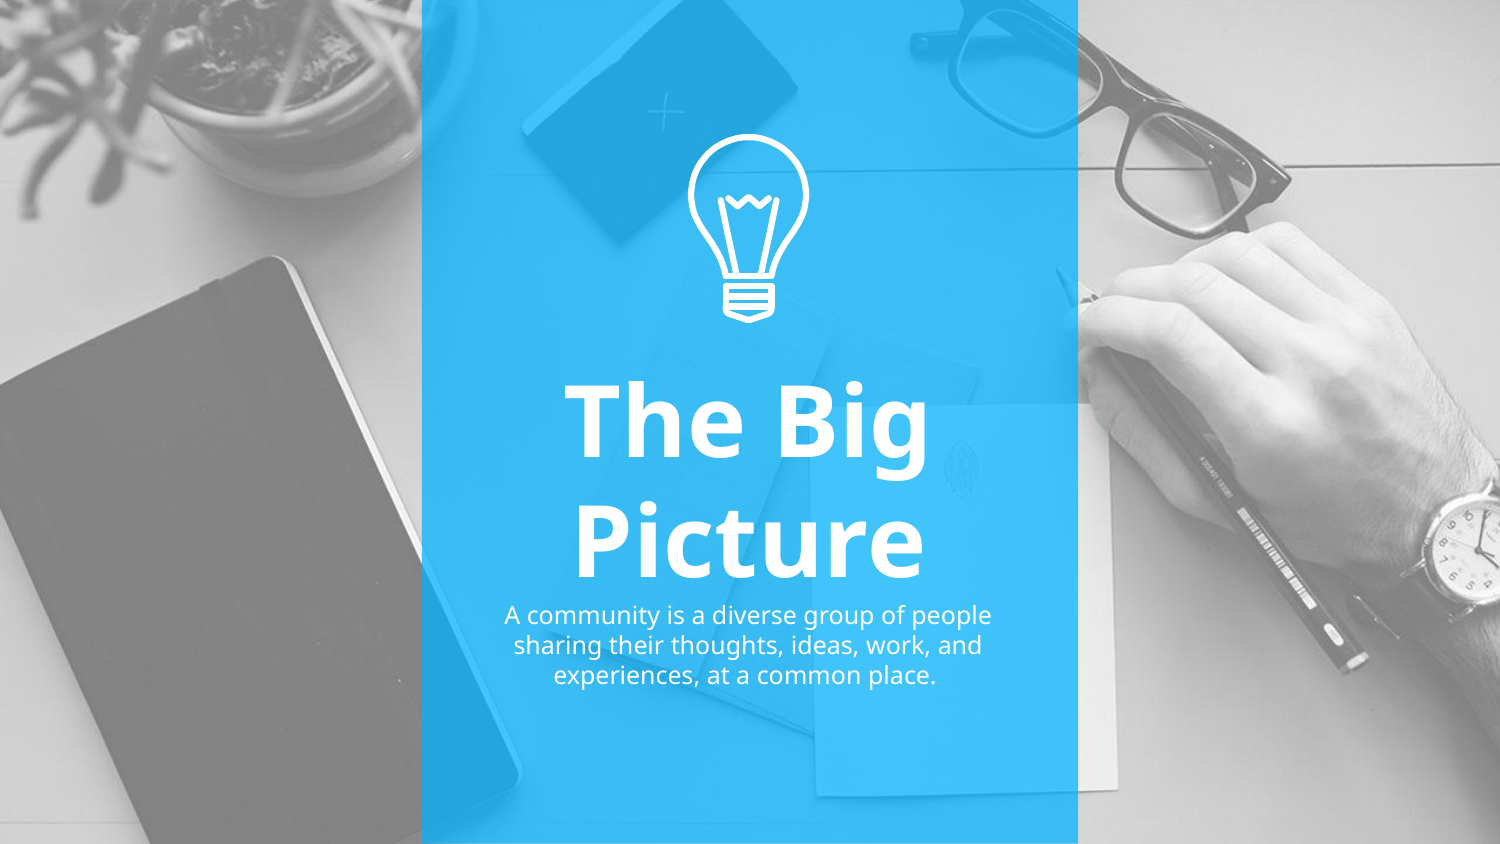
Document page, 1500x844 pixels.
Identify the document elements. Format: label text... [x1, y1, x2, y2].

subtitle A community is a diverse group of people sharing their thoughts, ideas, work, and experiences, at a common place. [472, 584, 1025, 714]
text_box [690, 136, 807, 321]
text_box [421, 0, 1079, 844]
picture [1079, 0, 1500, 844]
picture [0, 0, 421, 844]
title The Big Picture [472, 422, 1025, 584]
